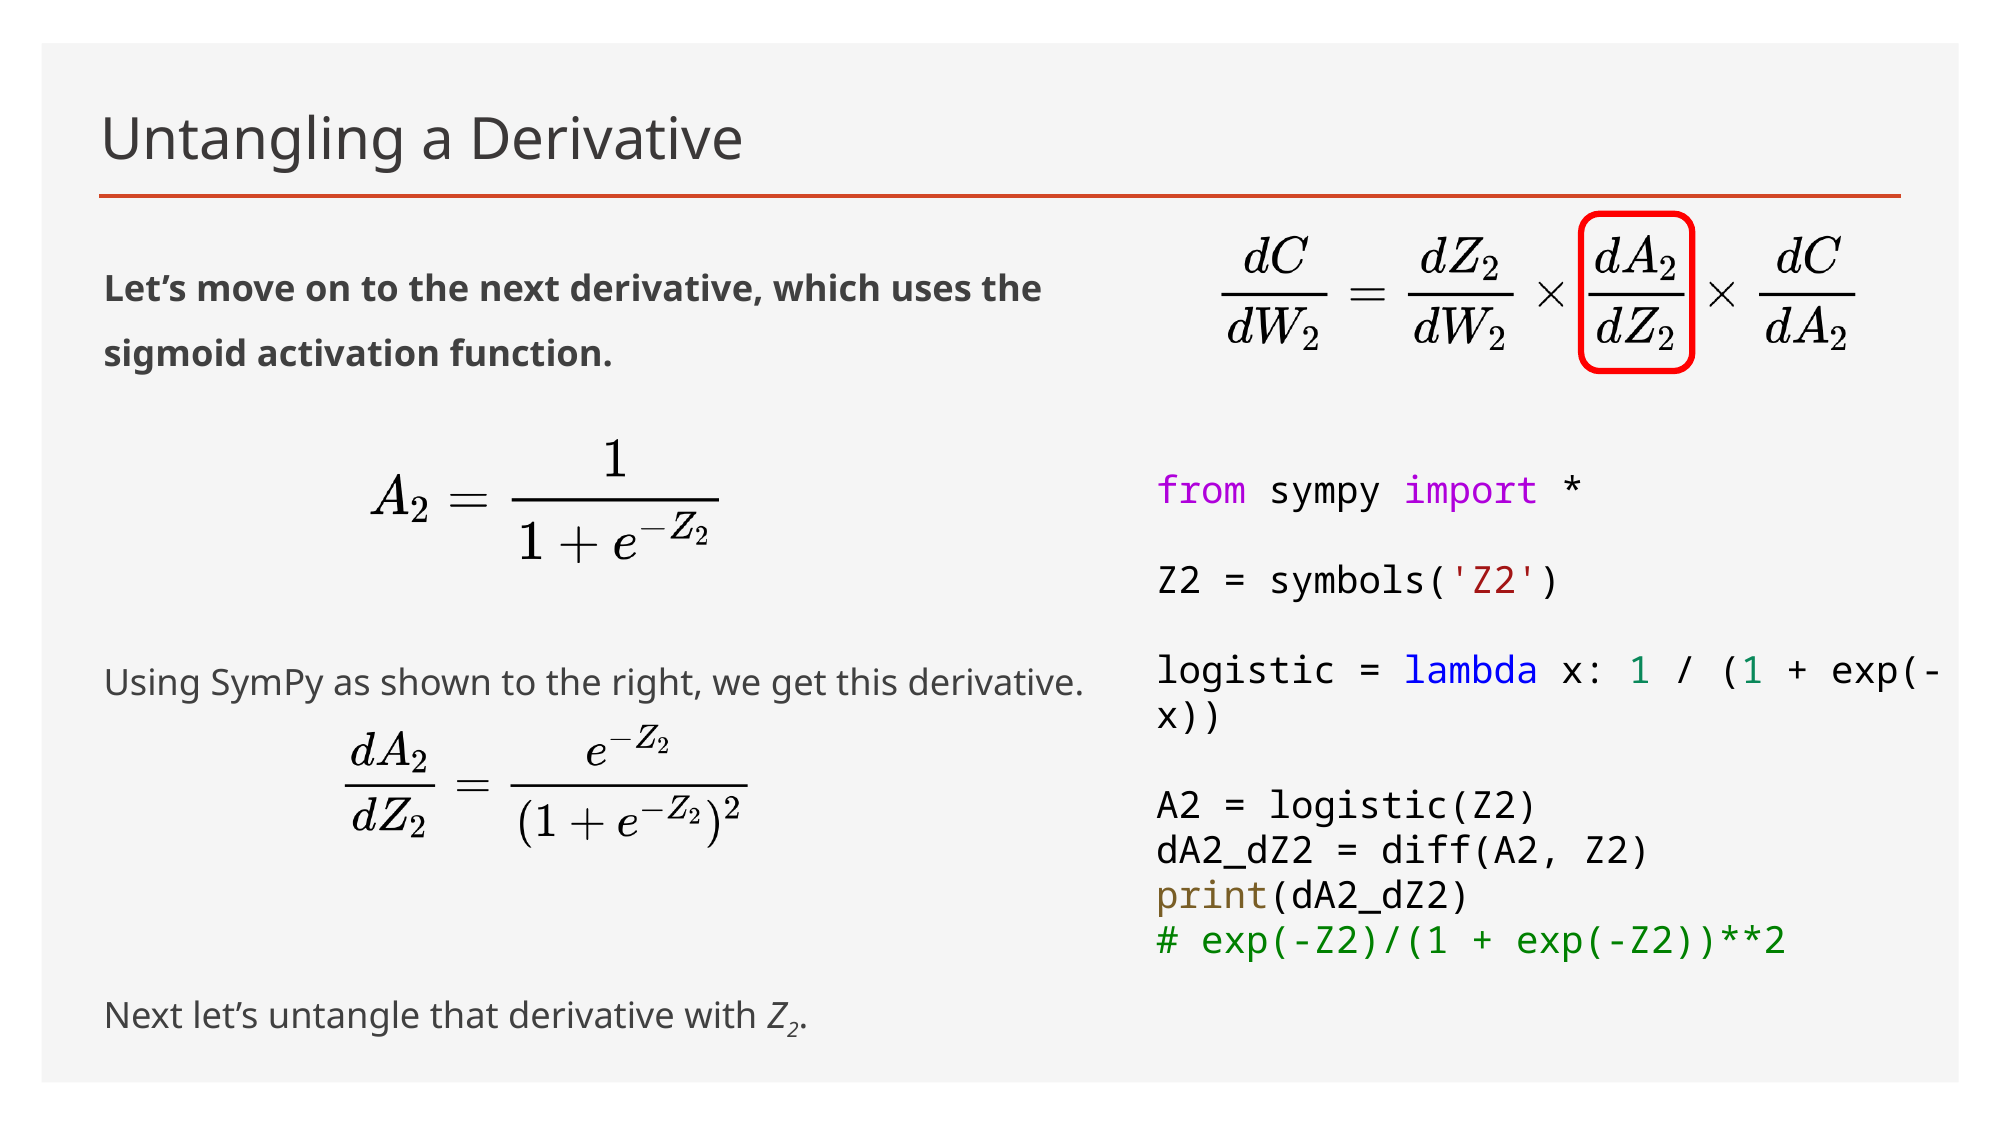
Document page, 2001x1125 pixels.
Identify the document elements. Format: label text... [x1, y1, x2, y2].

text_box from sympy import * Z2 = symbols('Z2') logistic = lambda x: 1 / (1 + exp(-x)) A2 = logistic(Z2) dA2_dZ2 = diff(A2, Z2) print(dA2_dZ2) # exp(-Z2)/(1 + exp(-Z2))**2 [1141, 458, 2000, 969]
list Let’s move on to the next derivative, which uses the sigmoid activation function. Using SymPy as shown to the right, we get this derivative. Next let’s untangle that derivative with Z2. [88, 235, 1139, 1052]
text_box [1580, 212, 1694, 235]
picture [339, 724, 753, 848]
picture [1213, 235, 1863, 350]
picture [367, 439, 726, 563]
title Untangling a Derivative [85, 73, 1214, 179]
text_box [1580, 350, 1694, 373]
